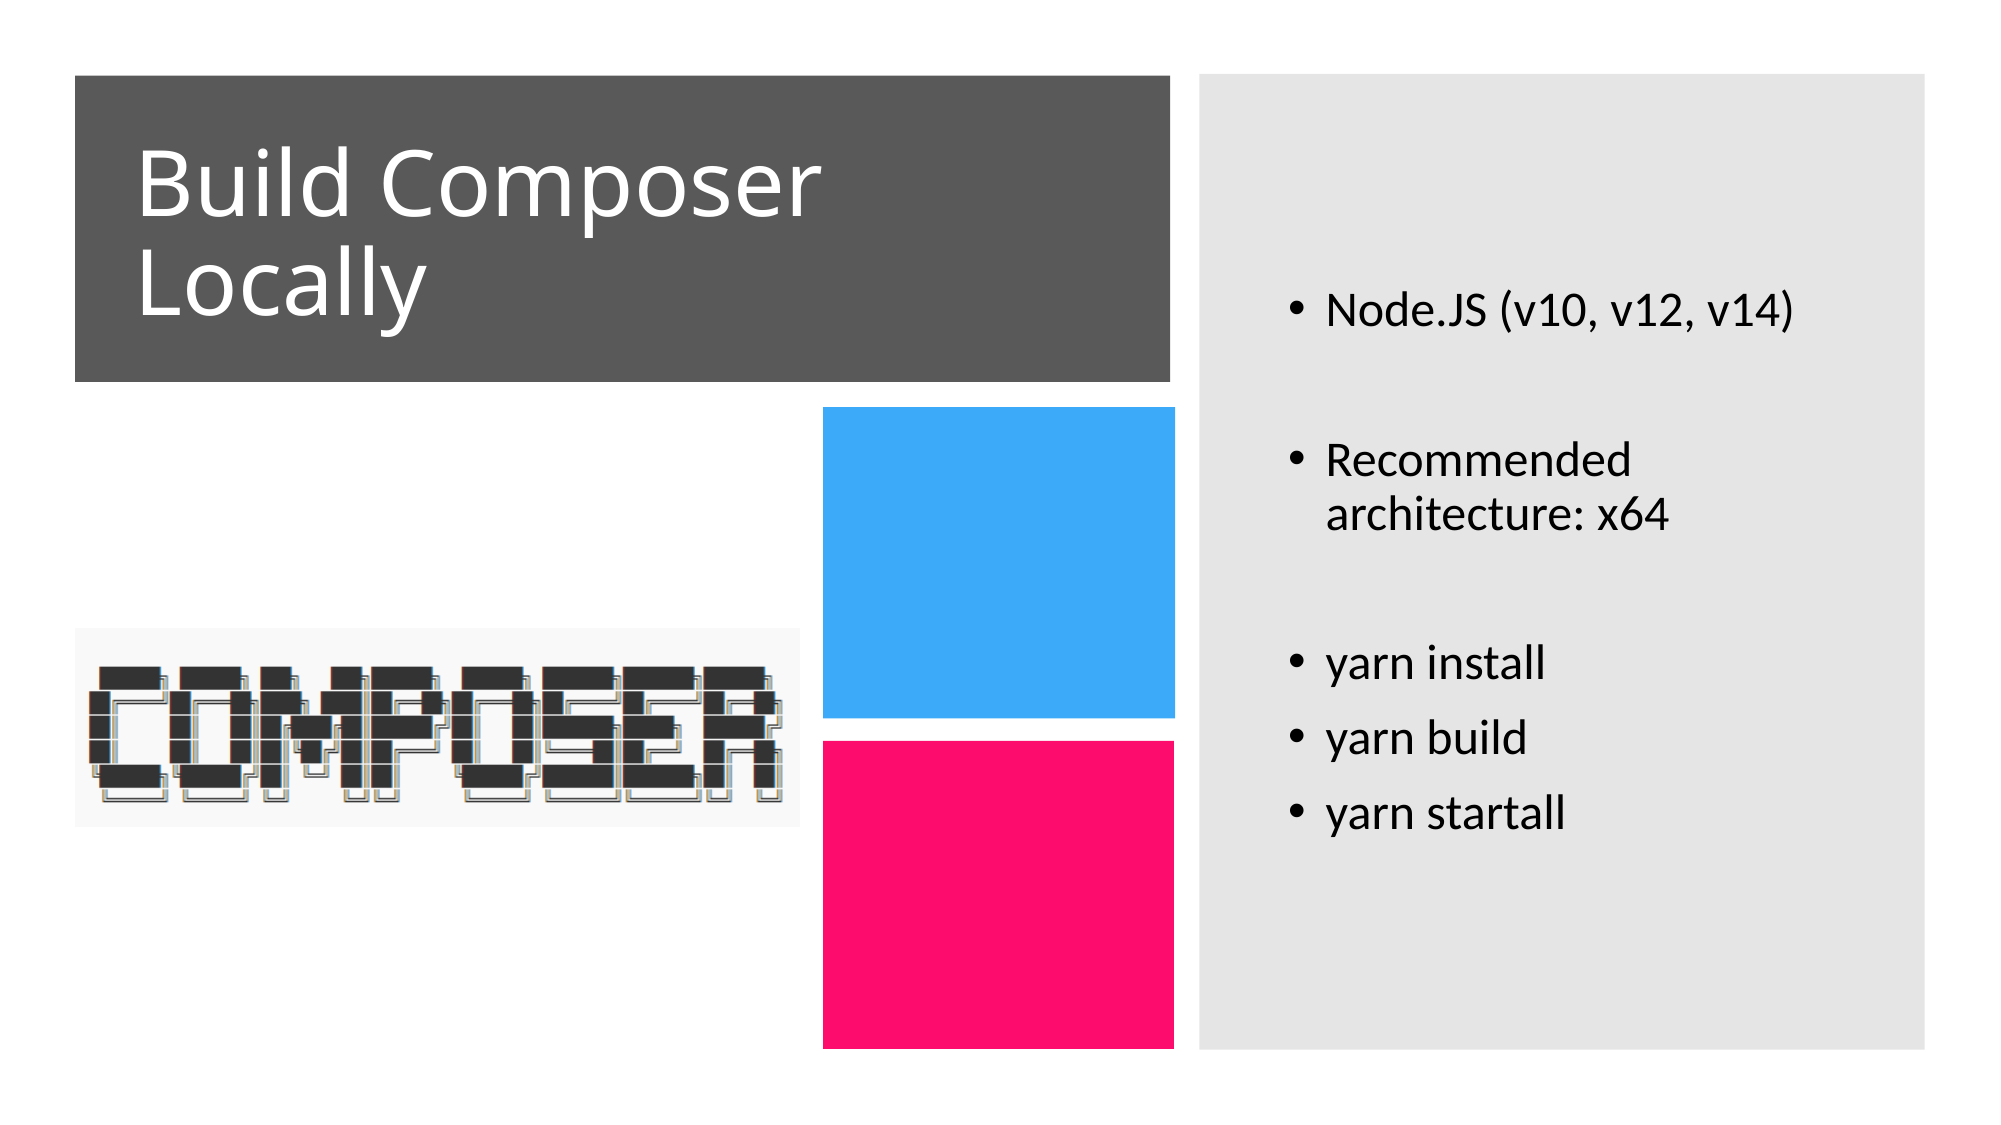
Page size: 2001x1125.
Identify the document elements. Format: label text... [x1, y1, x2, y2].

picture [75, 628, 800, 827]
text_box [74, 75, 1171, 383]
text_box [1198, 73, 1926, 1051]
list Node.JS (v10, v12, v14) Recommended architecture: x64 yarn install yarn build yarn startall [1273, 147, 1850, 976]
title Build Composer Locally [119, 119, 1119, 354]
text_box [822, 740, 1175, 1050]
text_box [822, 406, 1176, 719]
